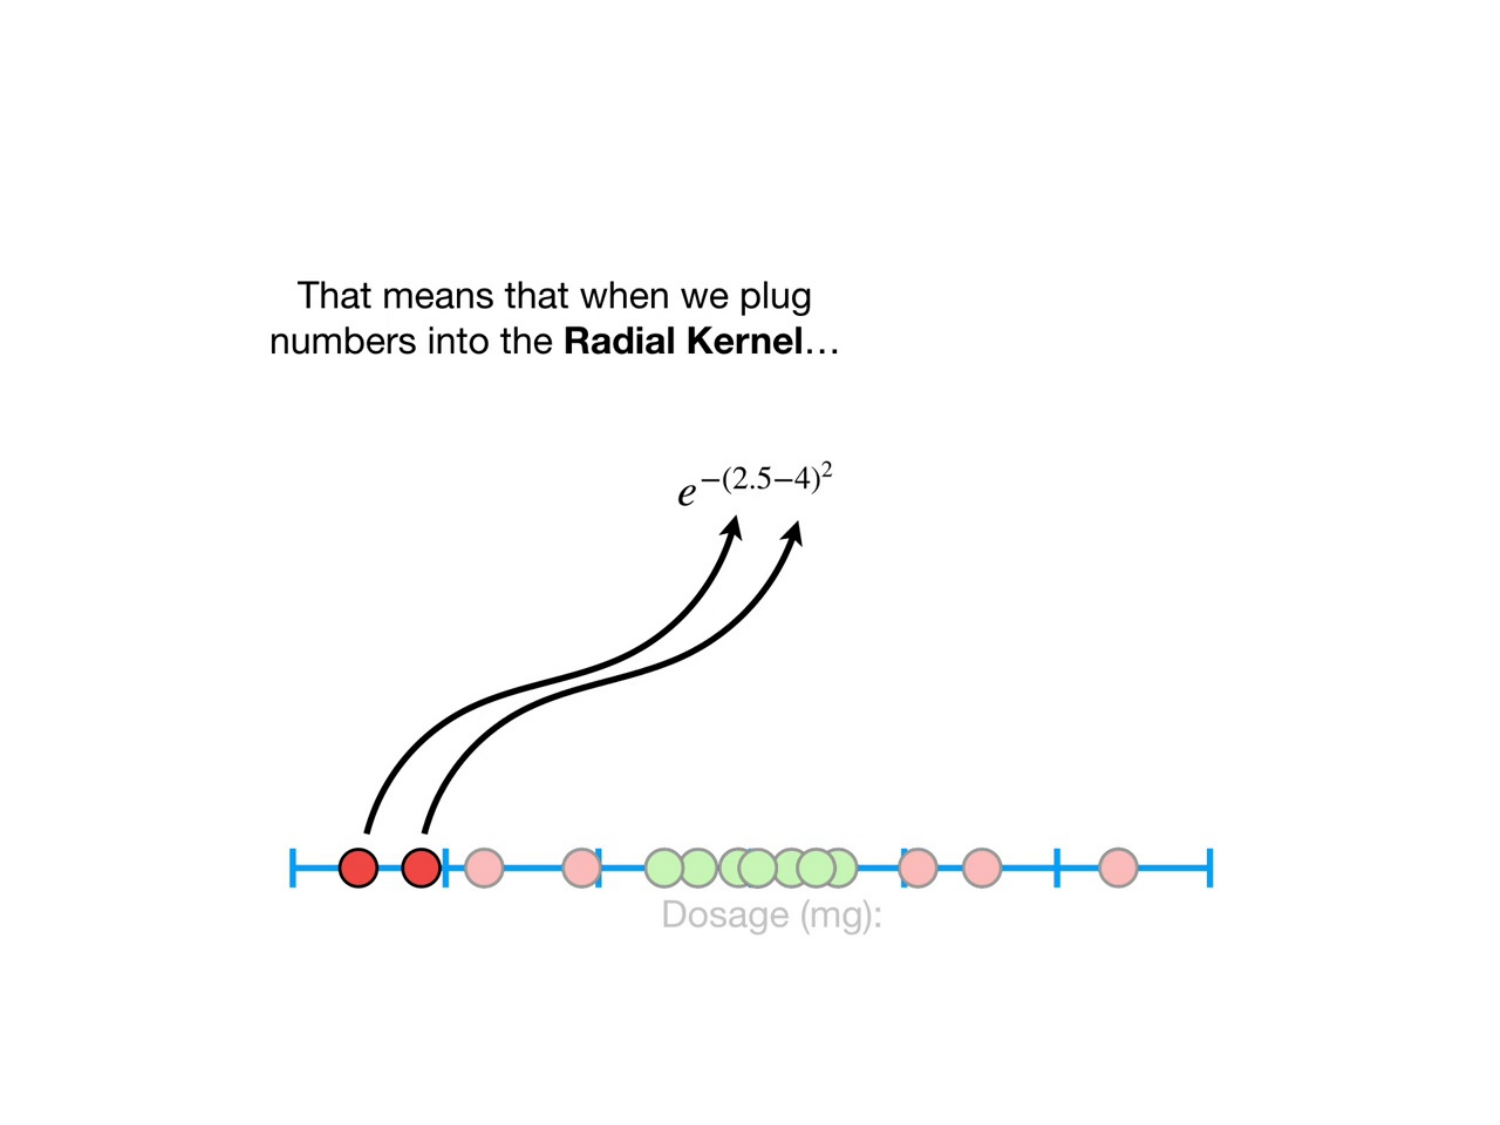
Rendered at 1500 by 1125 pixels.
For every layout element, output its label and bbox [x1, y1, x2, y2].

picture [0, 140, 1500, 985]
